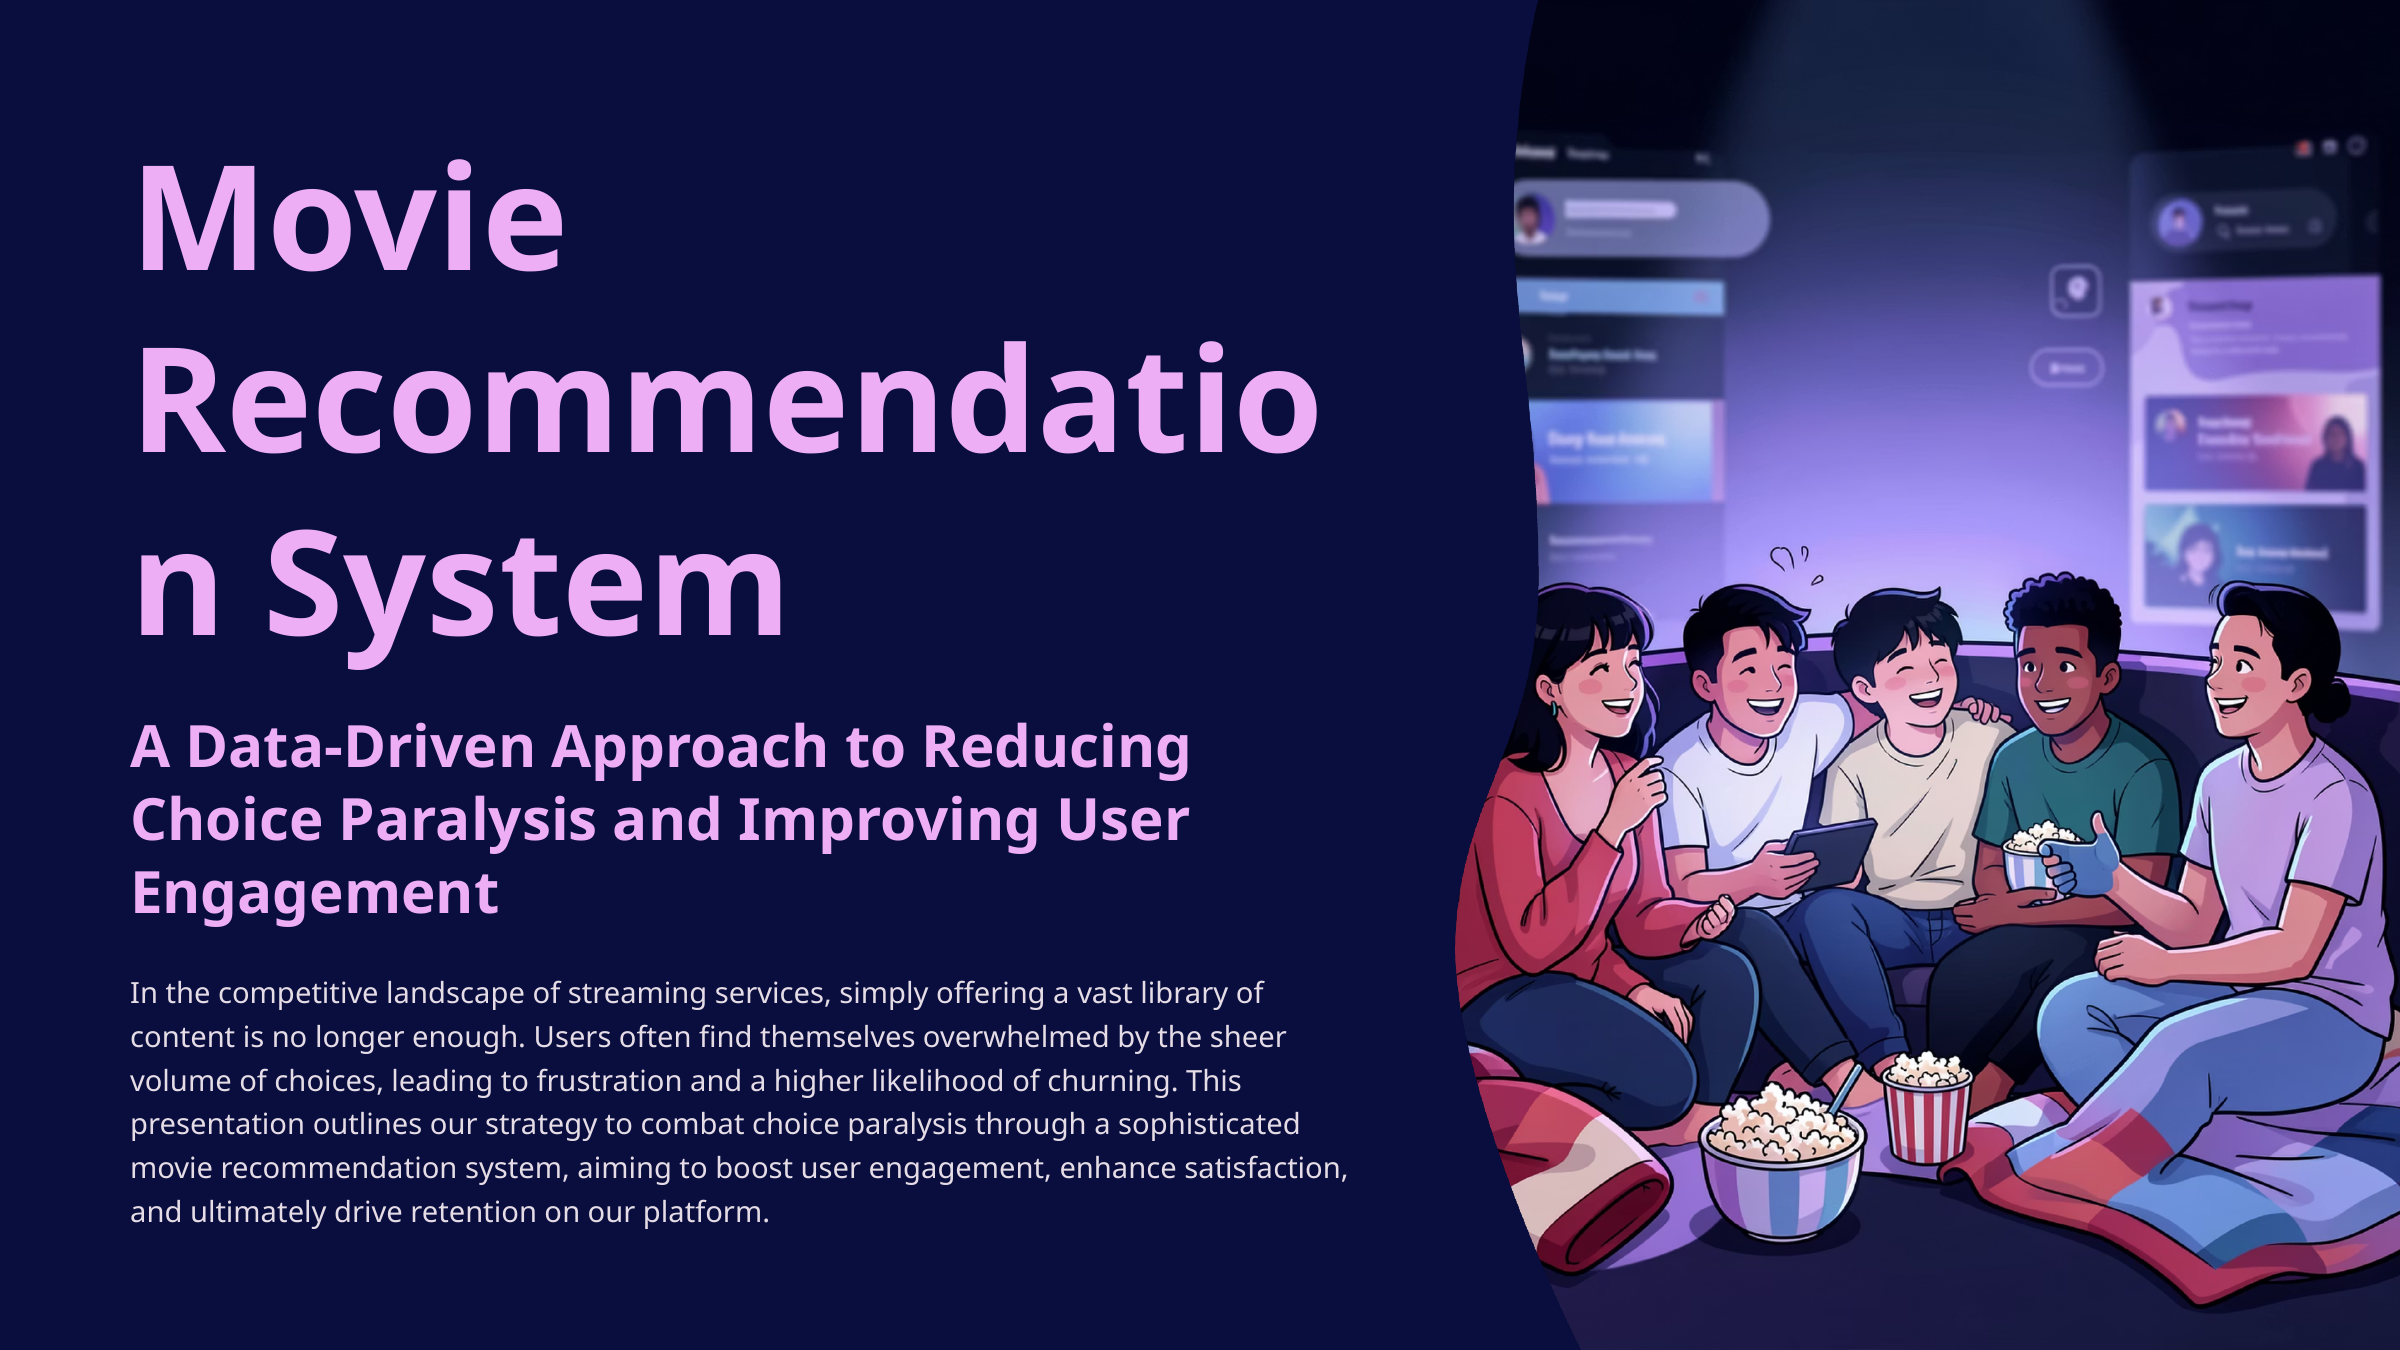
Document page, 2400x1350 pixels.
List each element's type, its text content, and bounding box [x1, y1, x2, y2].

text_box In the competitive landscape of streaming services, simply offering a vast library of content is no longer enough. Users often find themselves overwhelmed by the sheer volume of choices, leading to frustration and a higher likelihood of churning. This presentation outlines our strategy to combat choice paralysis through a sophisticated movie recommendation system, aiming to boost user engagement, enhance satisfaction, and ultimately drive retention on our platform. [130, 965, 1370, 1233]
text_box Movie Recommendation System [130, 117, 1370, 667]
picture [1454, 0, 2400, 1350]
text_box A Data-Driven Approach to Reducing Choice Paralysis and Improving User Engagement [130, 706, 1370, 926]
